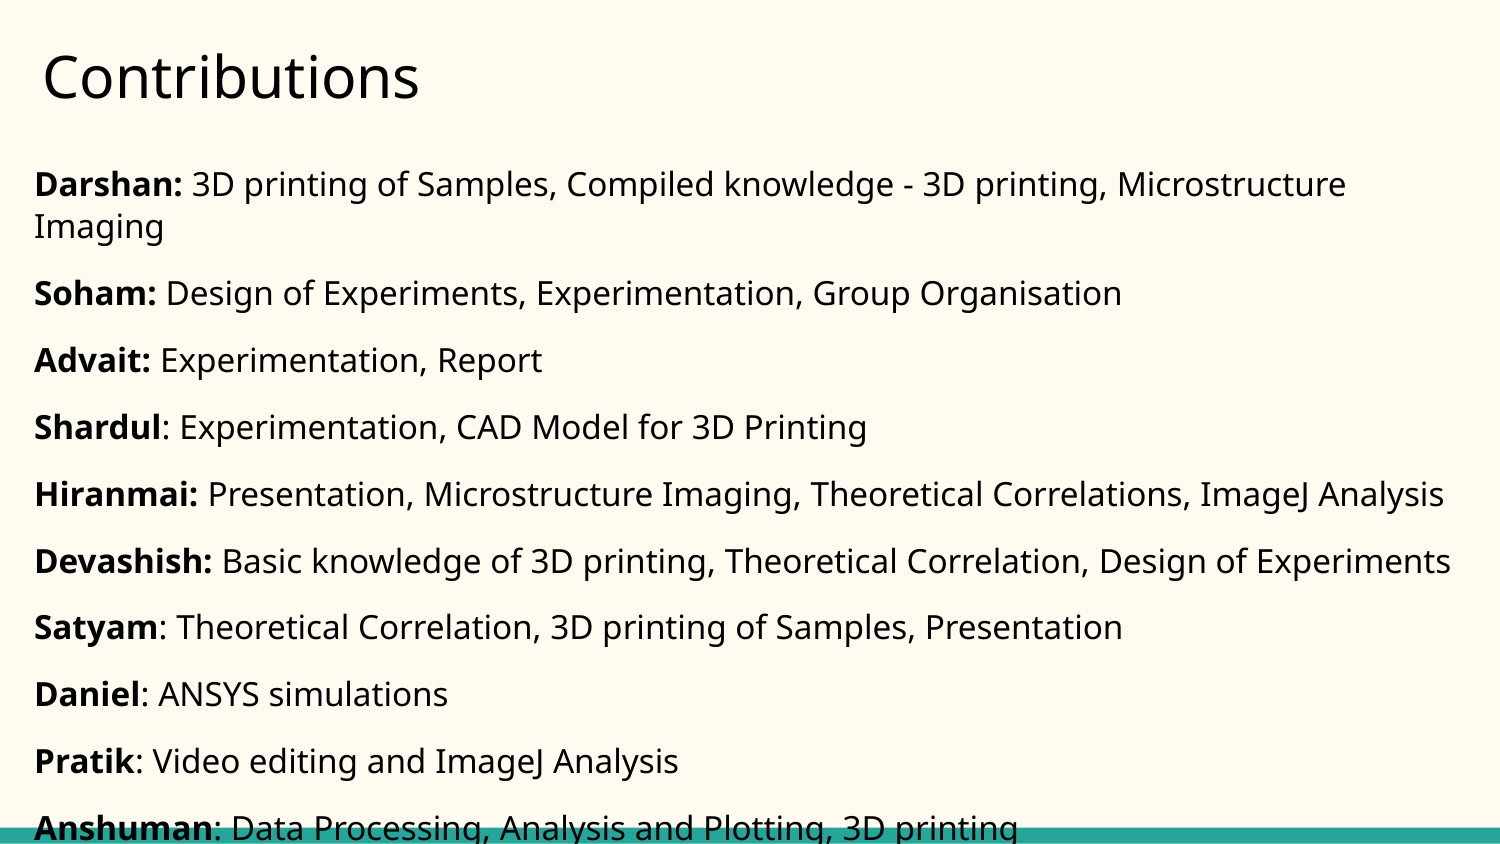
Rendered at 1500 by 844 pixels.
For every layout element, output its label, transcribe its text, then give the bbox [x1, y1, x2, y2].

title Contributions [27, 24, 1426, 126]
list Darshan: 3D printing of Samples, Compiled knowledge - 3D printing, Microstructure Imaging Soham: Design of Experiments, Experimentation, Group Organisation Advait: Experimentation, Report Shardul: Experimentation, CAD Model for 3D Printing Hiranmai: Presentation, Microstructure Imaging, Theoretical Correlations, ImageJ Analysis Devashish: Basic knowledge of 3D printing, Theoretical Correlation, Design of Experiments Satyam: Theoretical Correlation, 3D printing of Samples, Presentation Daniel: ANSYS simulations Pratik: Video editing and ImageJ Analysis Anshuman: Data Processing, Analysis and Plotting, 3D printing [19, 146, 1480, 825]
